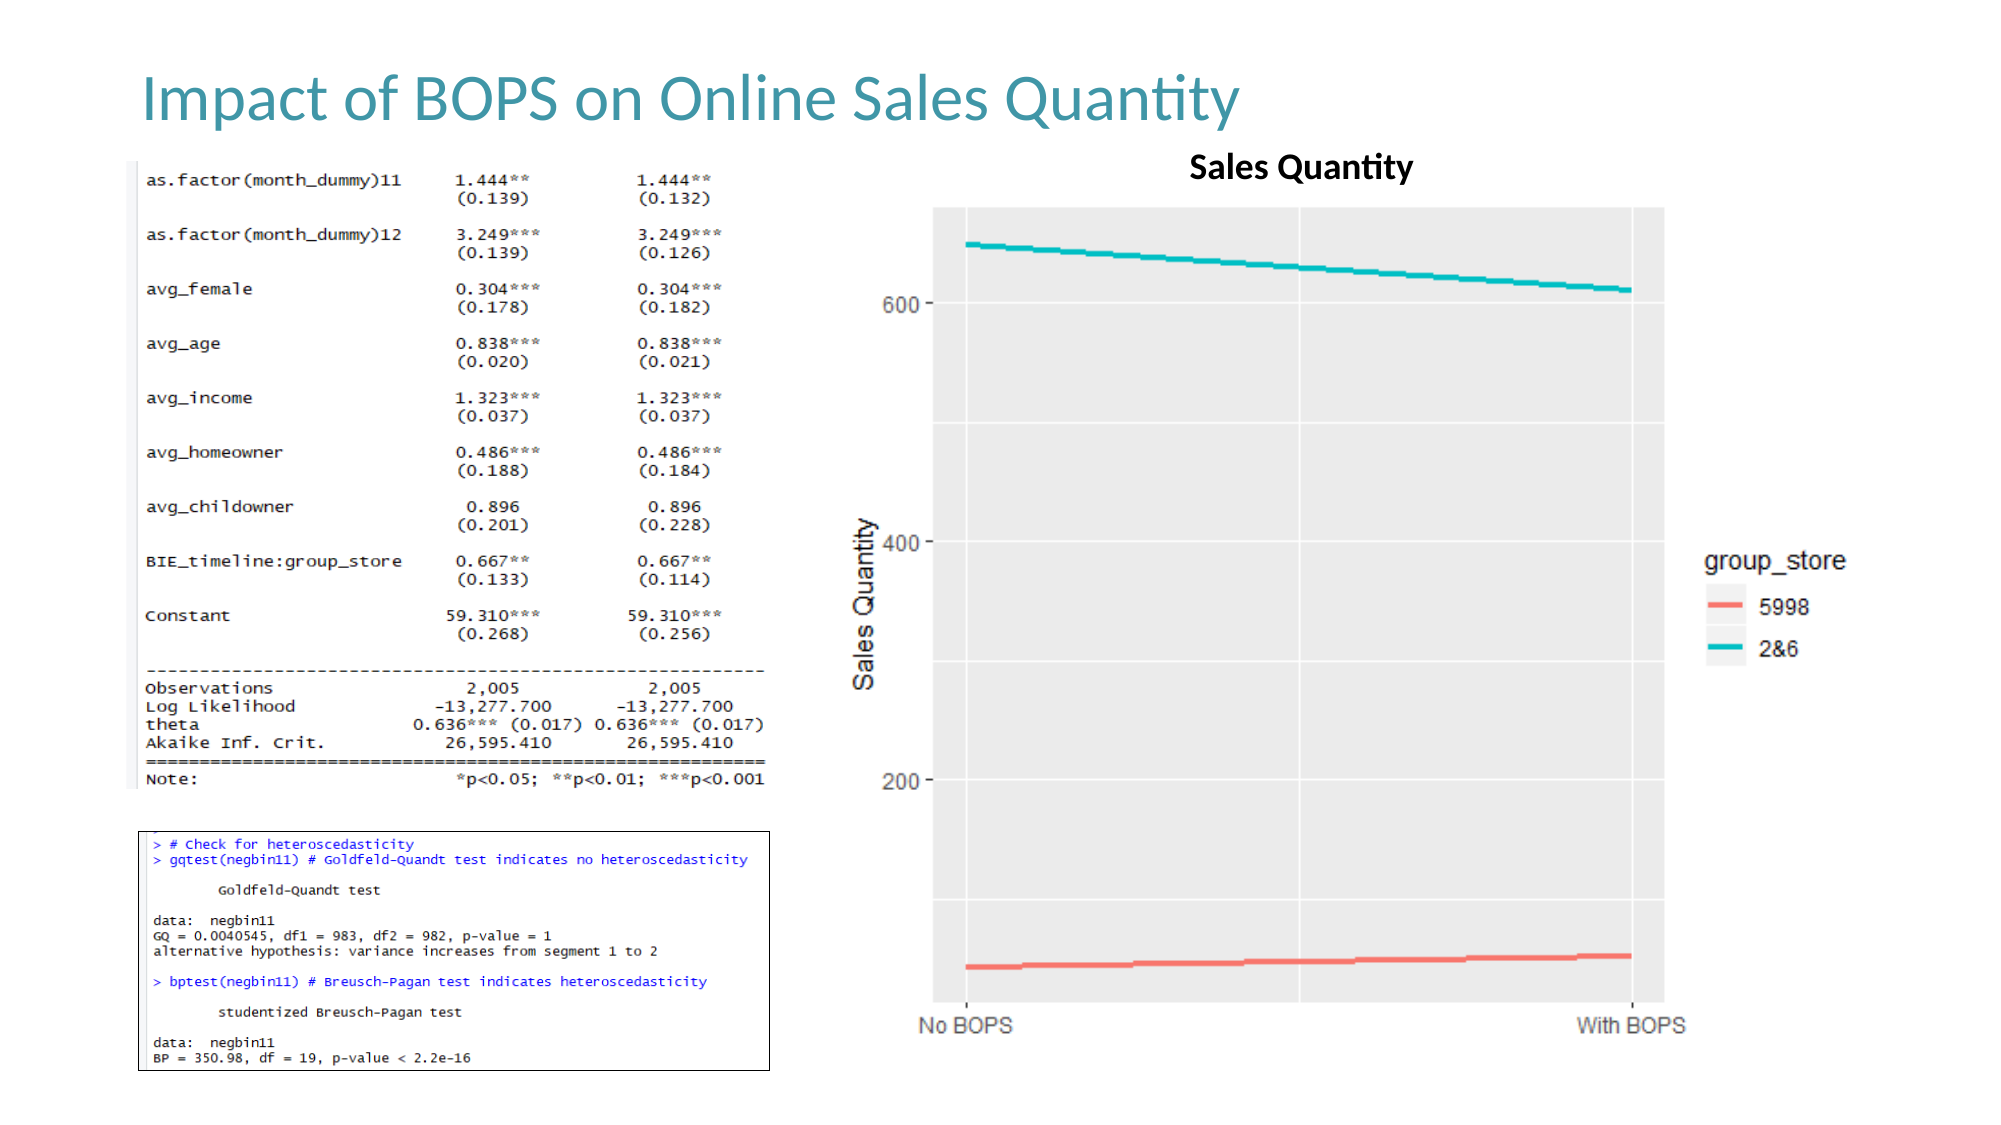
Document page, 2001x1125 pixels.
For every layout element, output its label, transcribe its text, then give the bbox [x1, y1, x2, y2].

text_box Impact of BOPS on Online Sales Quantity [126, 55, 1643, 143]
text_box Sales Quantity [1174, 143, 1430, 195]
picture [138, 831, 770, 1071]
picture [837, 195, 1874, 1052]
picture [126, 161, 782, 789]
